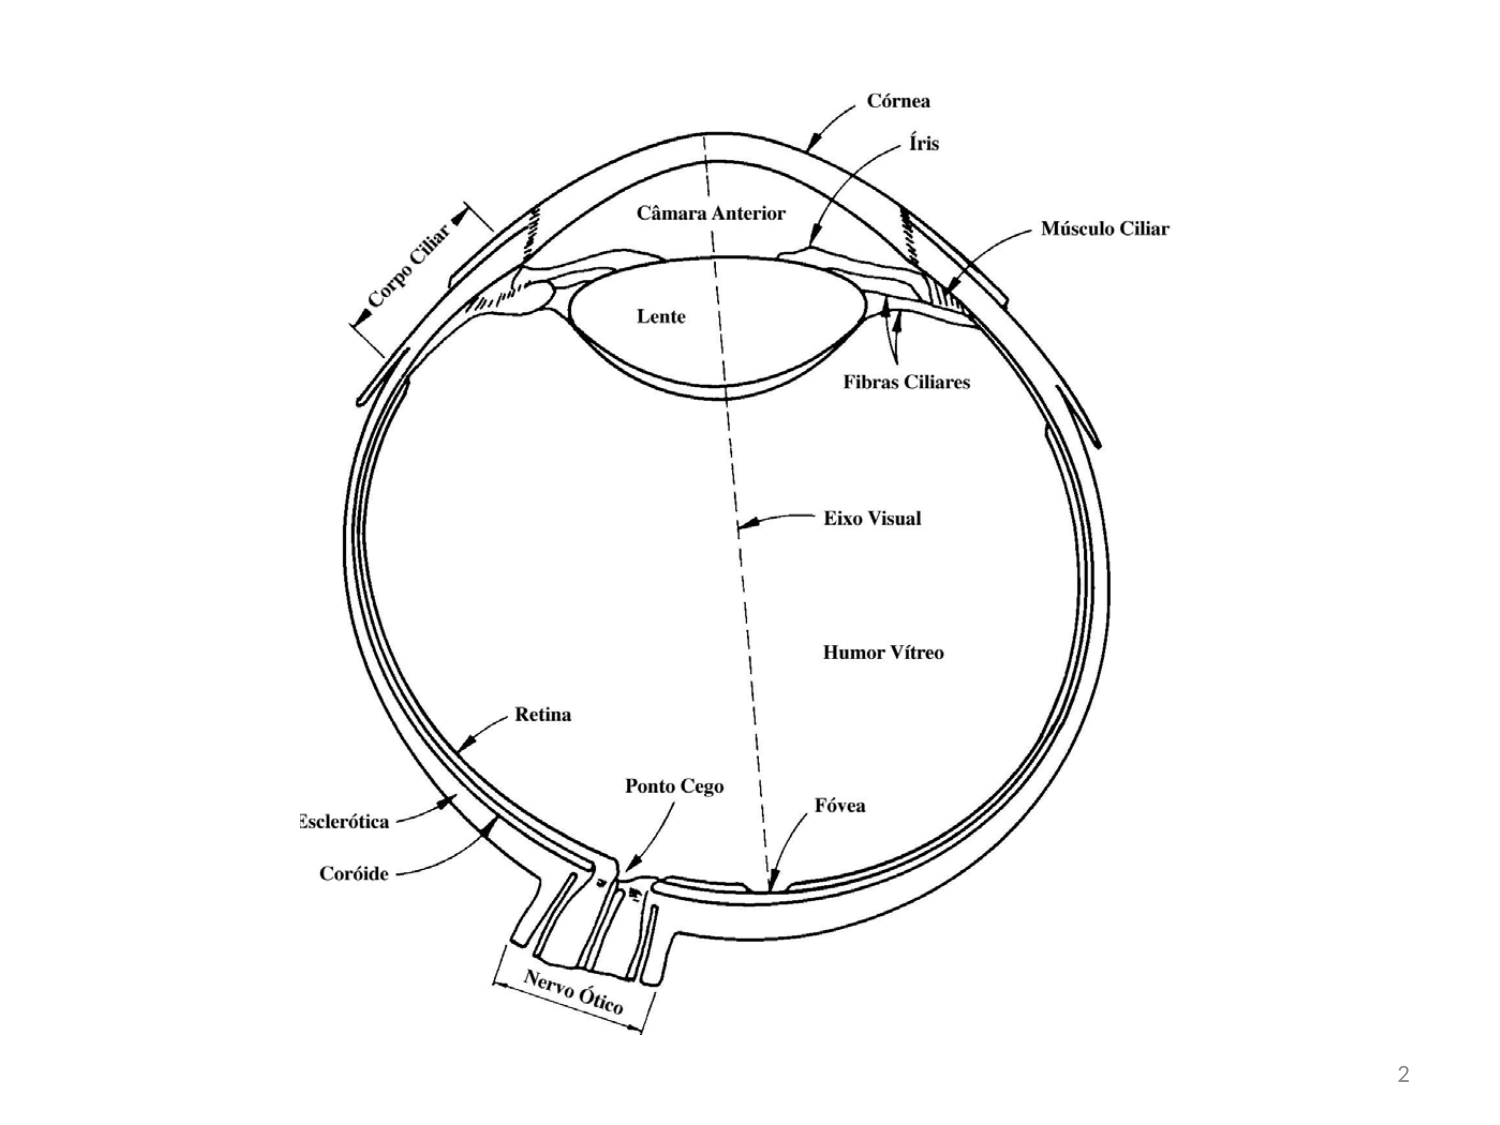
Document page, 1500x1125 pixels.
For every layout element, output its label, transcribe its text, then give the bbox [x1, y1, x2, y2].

slide_number 2 [1074, 1042, 1425, 1103]
picture [300, 85, 1176, 1036]
